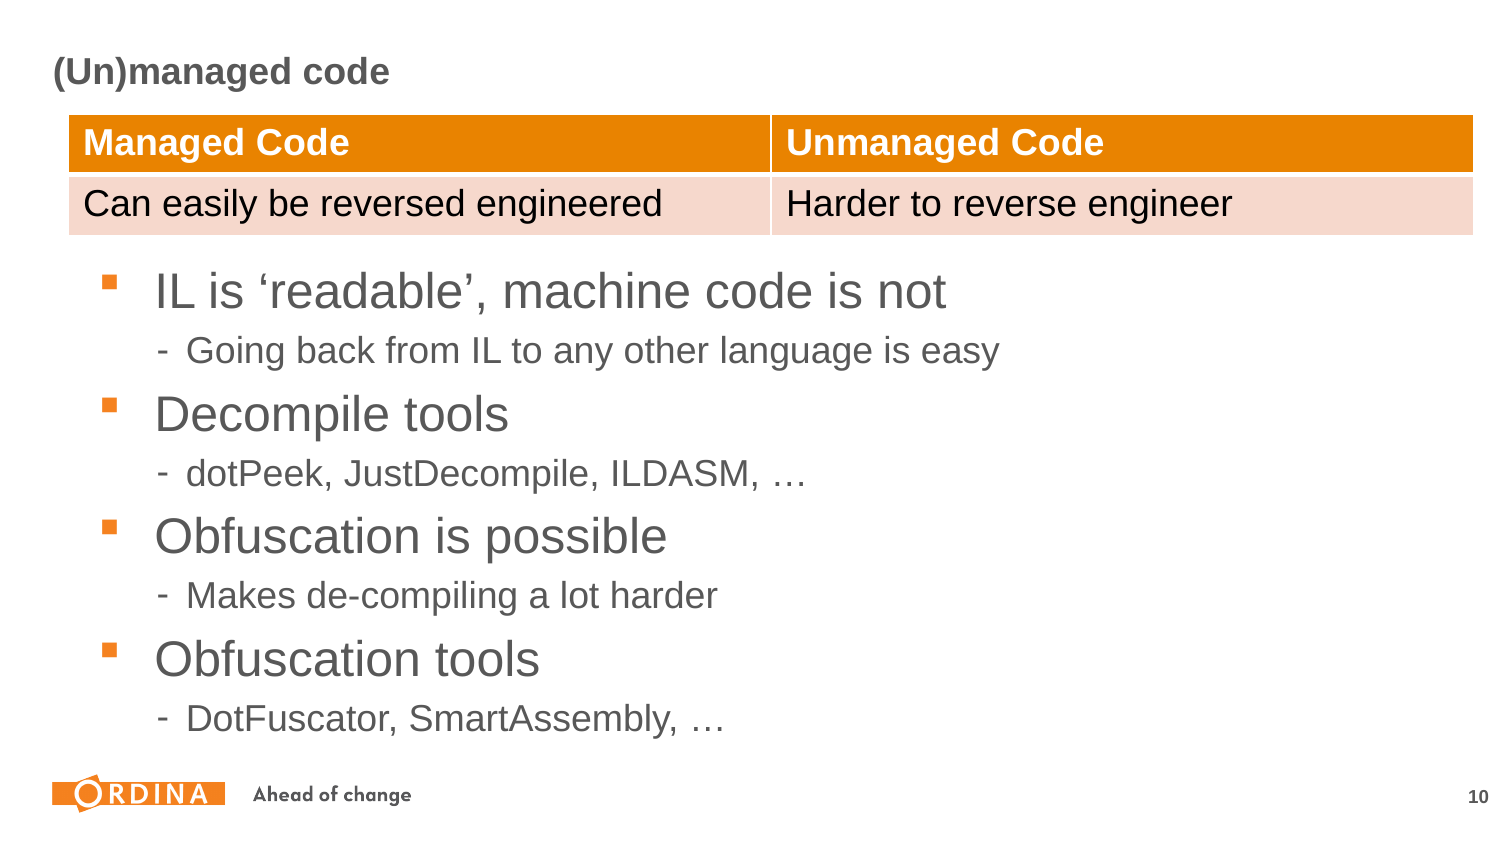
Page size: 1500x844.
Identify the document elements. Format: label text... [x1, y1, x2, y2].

table_header Unmanaged Code [772, 115, 1473, 172]
list IL is ‘readable’, machine code is not Going back from IL to any other language is easy Decompile tools dotPeek, JustDecompile, ILDASM, … Obfuscation is possible Makes de-compiling a lot harder Obfuscation tools DotFuscator, SmartAssembly, … [98, 259, 1402, 773]
table_cell Can easily be reversed engineered [69, 177, 770, 235]
title (Un)managed code [52, 46, 520, 88]
table_cell Harder to reverse engineer [772, 177, 1473, 235]
table_header Managed Code [69, 115, 770, 172]
picture [52, 774, 412, 813]
